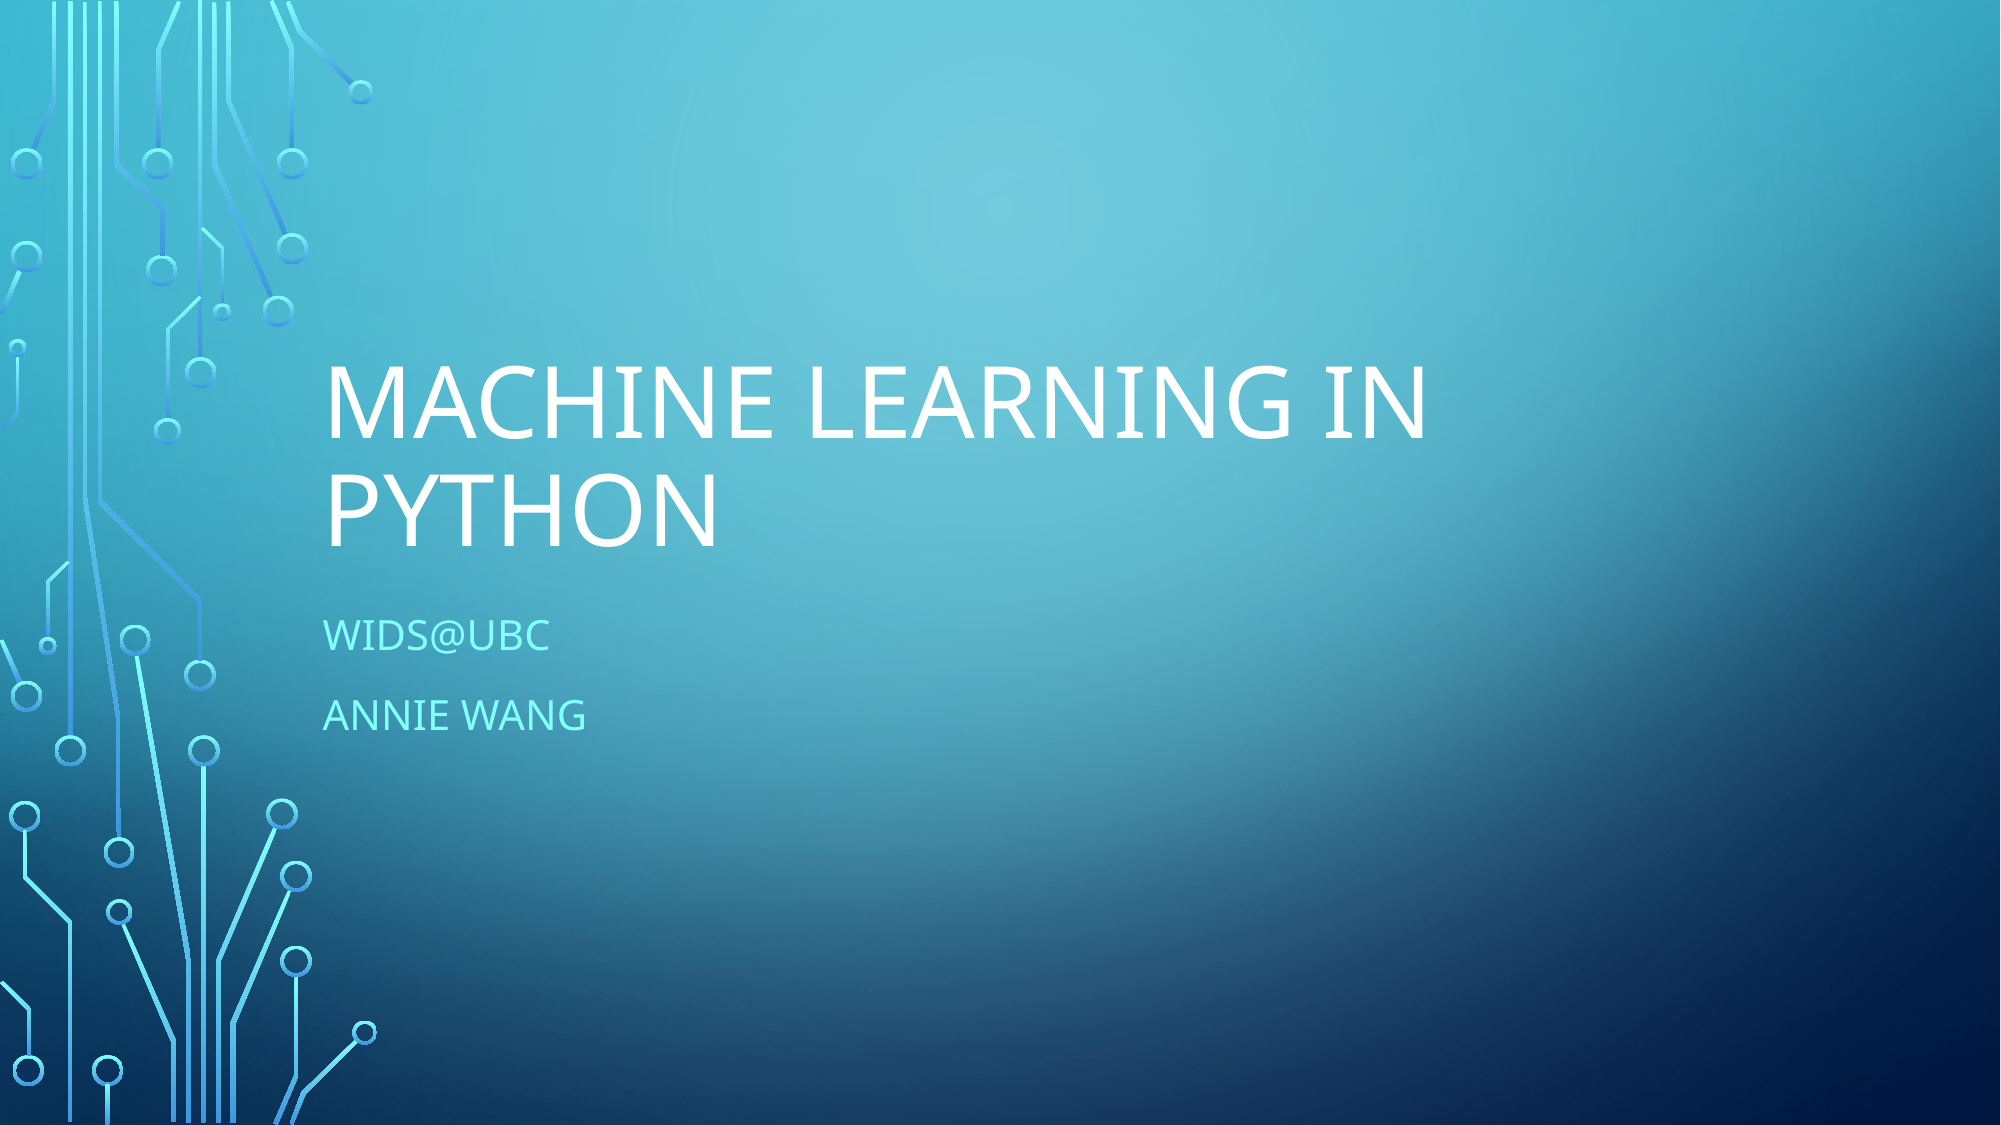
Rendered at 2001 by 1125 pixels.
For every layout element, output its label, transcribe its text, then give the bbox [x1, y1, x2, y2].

title Machine Learning in Python [307, 184, 1750, 576]
subtitle WiDS@UBC Annie Wang [307, 590, 1750, 863]
